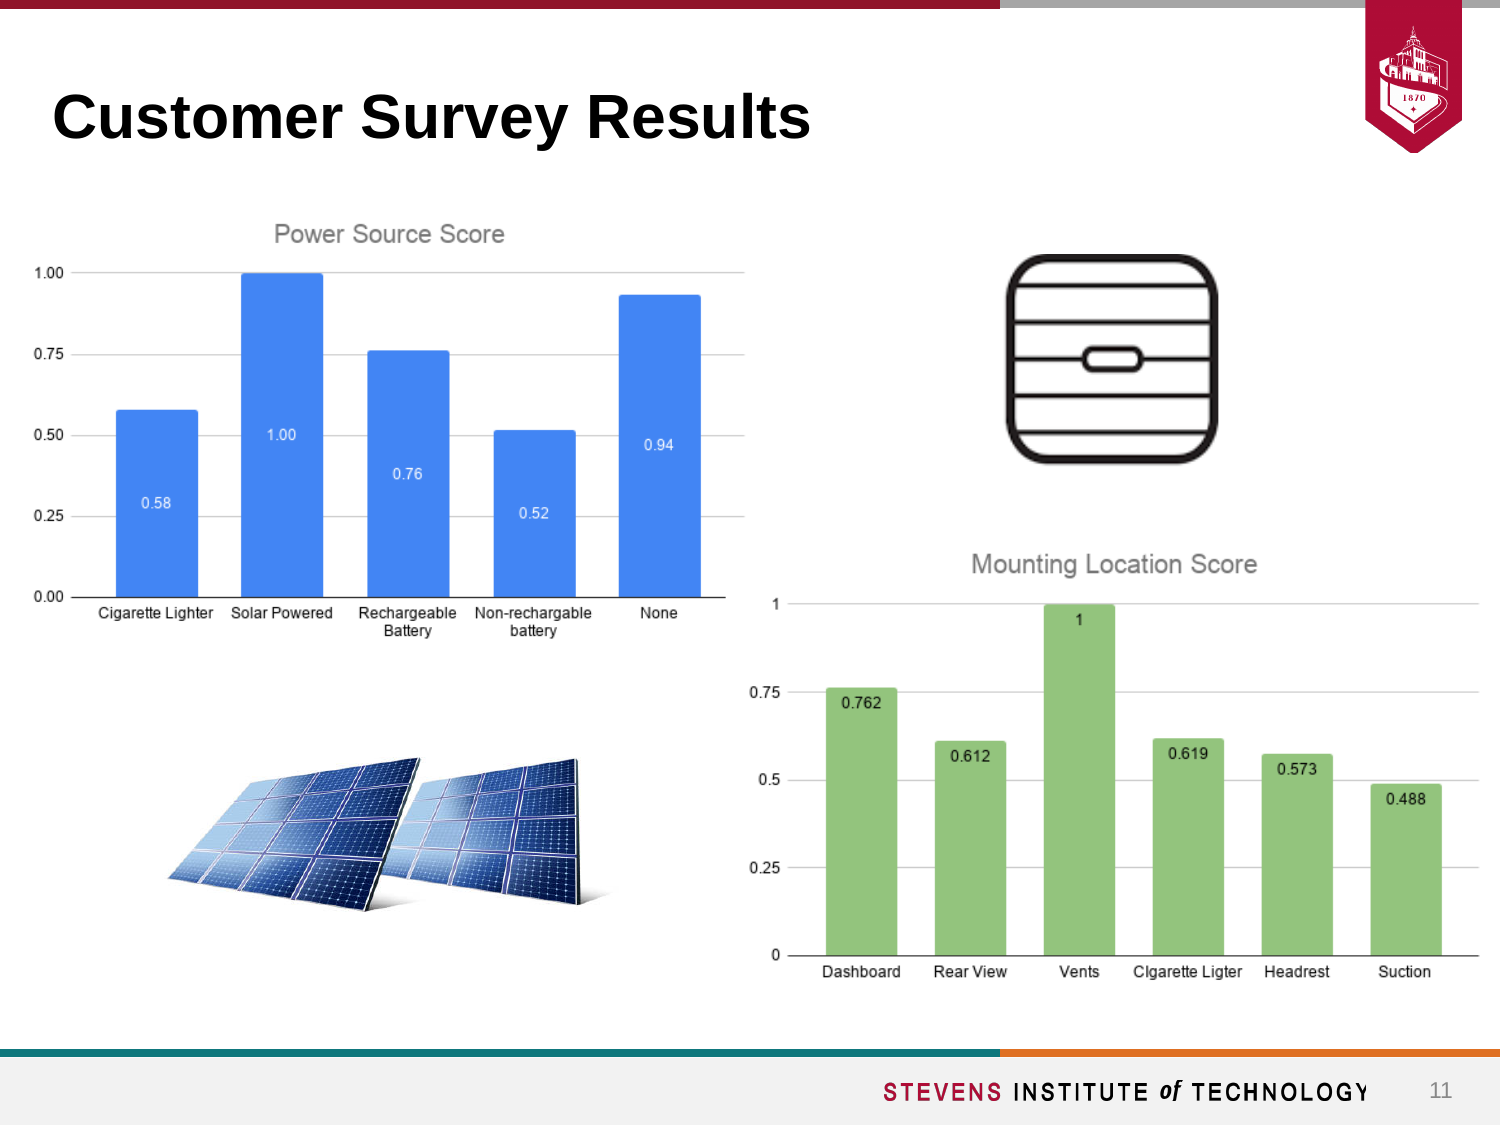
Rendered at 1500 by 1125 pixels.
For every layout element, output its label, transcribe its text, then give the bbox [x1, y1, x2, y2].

title Customer Survey Results [37, 68, 1236, 157]
picture [9, 195, 1490, 1006]
picture [884, 1080, 1366, 1101]
picture [142, 703, 636, 939]
picture [995, 254, 1219, 471]
slide_number ‹#› [1401, 1059, 1481, 1120]
picture [1365, 0, 1462, 153]
